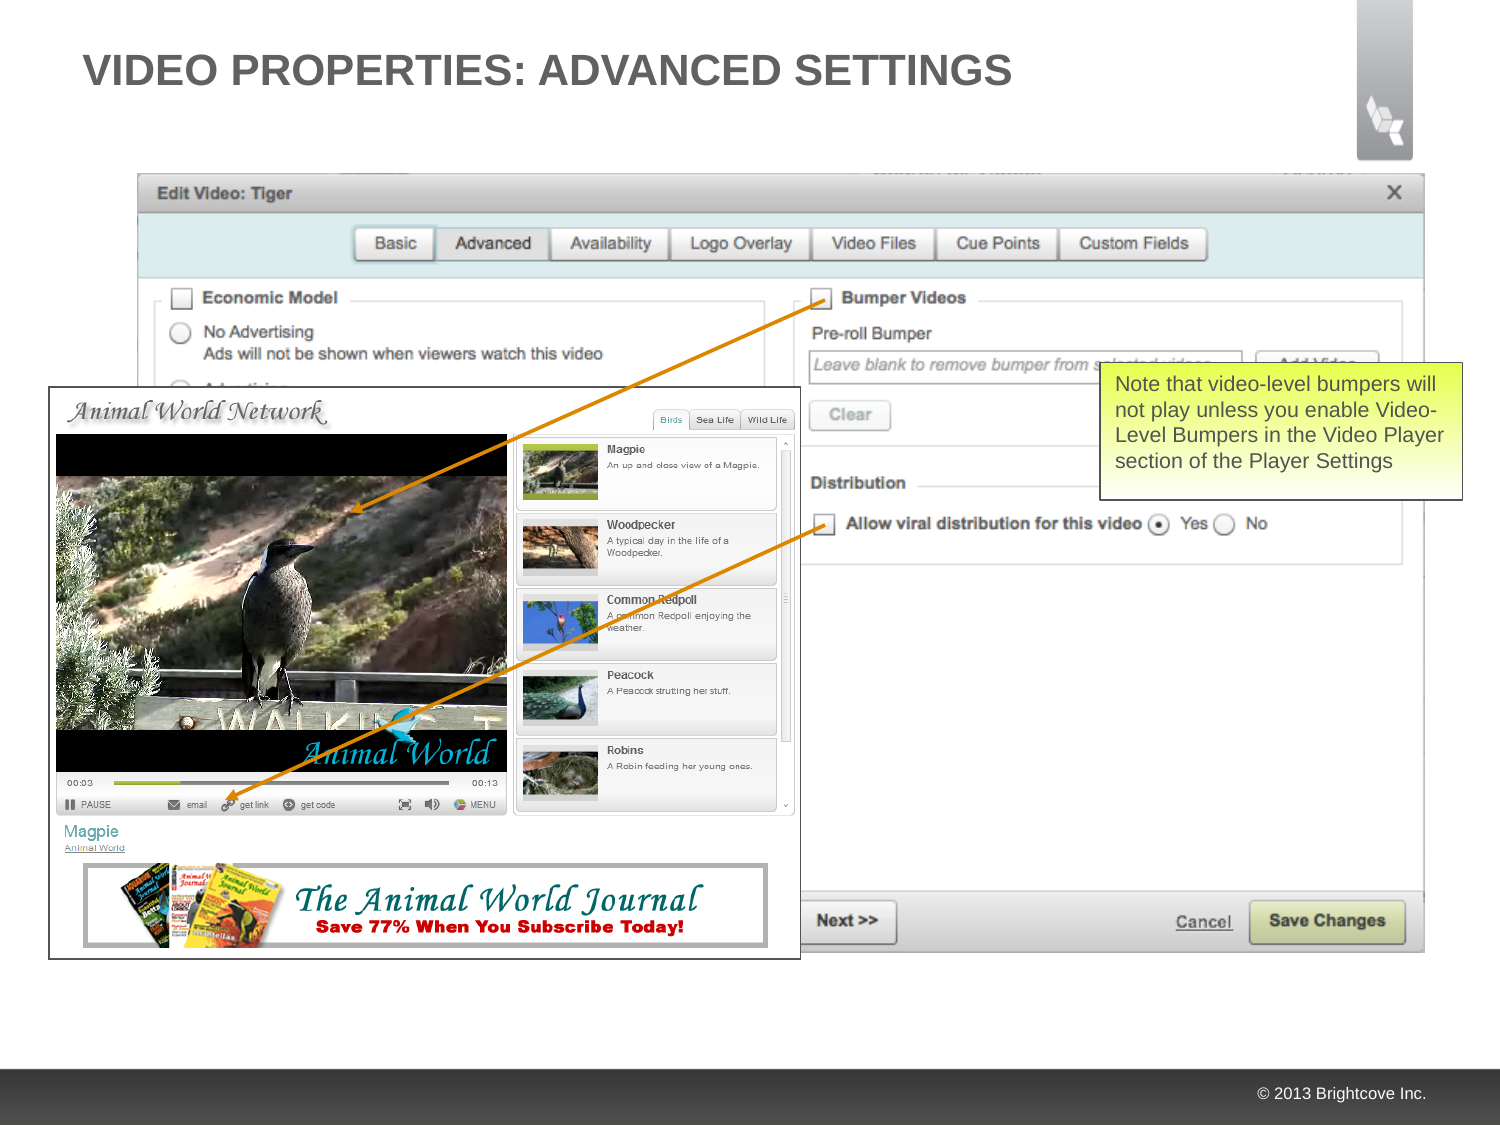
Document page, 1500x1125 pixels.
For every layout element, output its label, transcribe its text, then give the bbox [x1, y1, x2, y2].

text_box Note that video-level bumpers will not play unless you enable Video-Level Bumpers in the Video Player section of the Player Settings [1429, 362, 1463, 500]
title Video Properties: Advanced Settings [66, 34, 1322, 203]
picture [0, 0, 1500, 1125]
